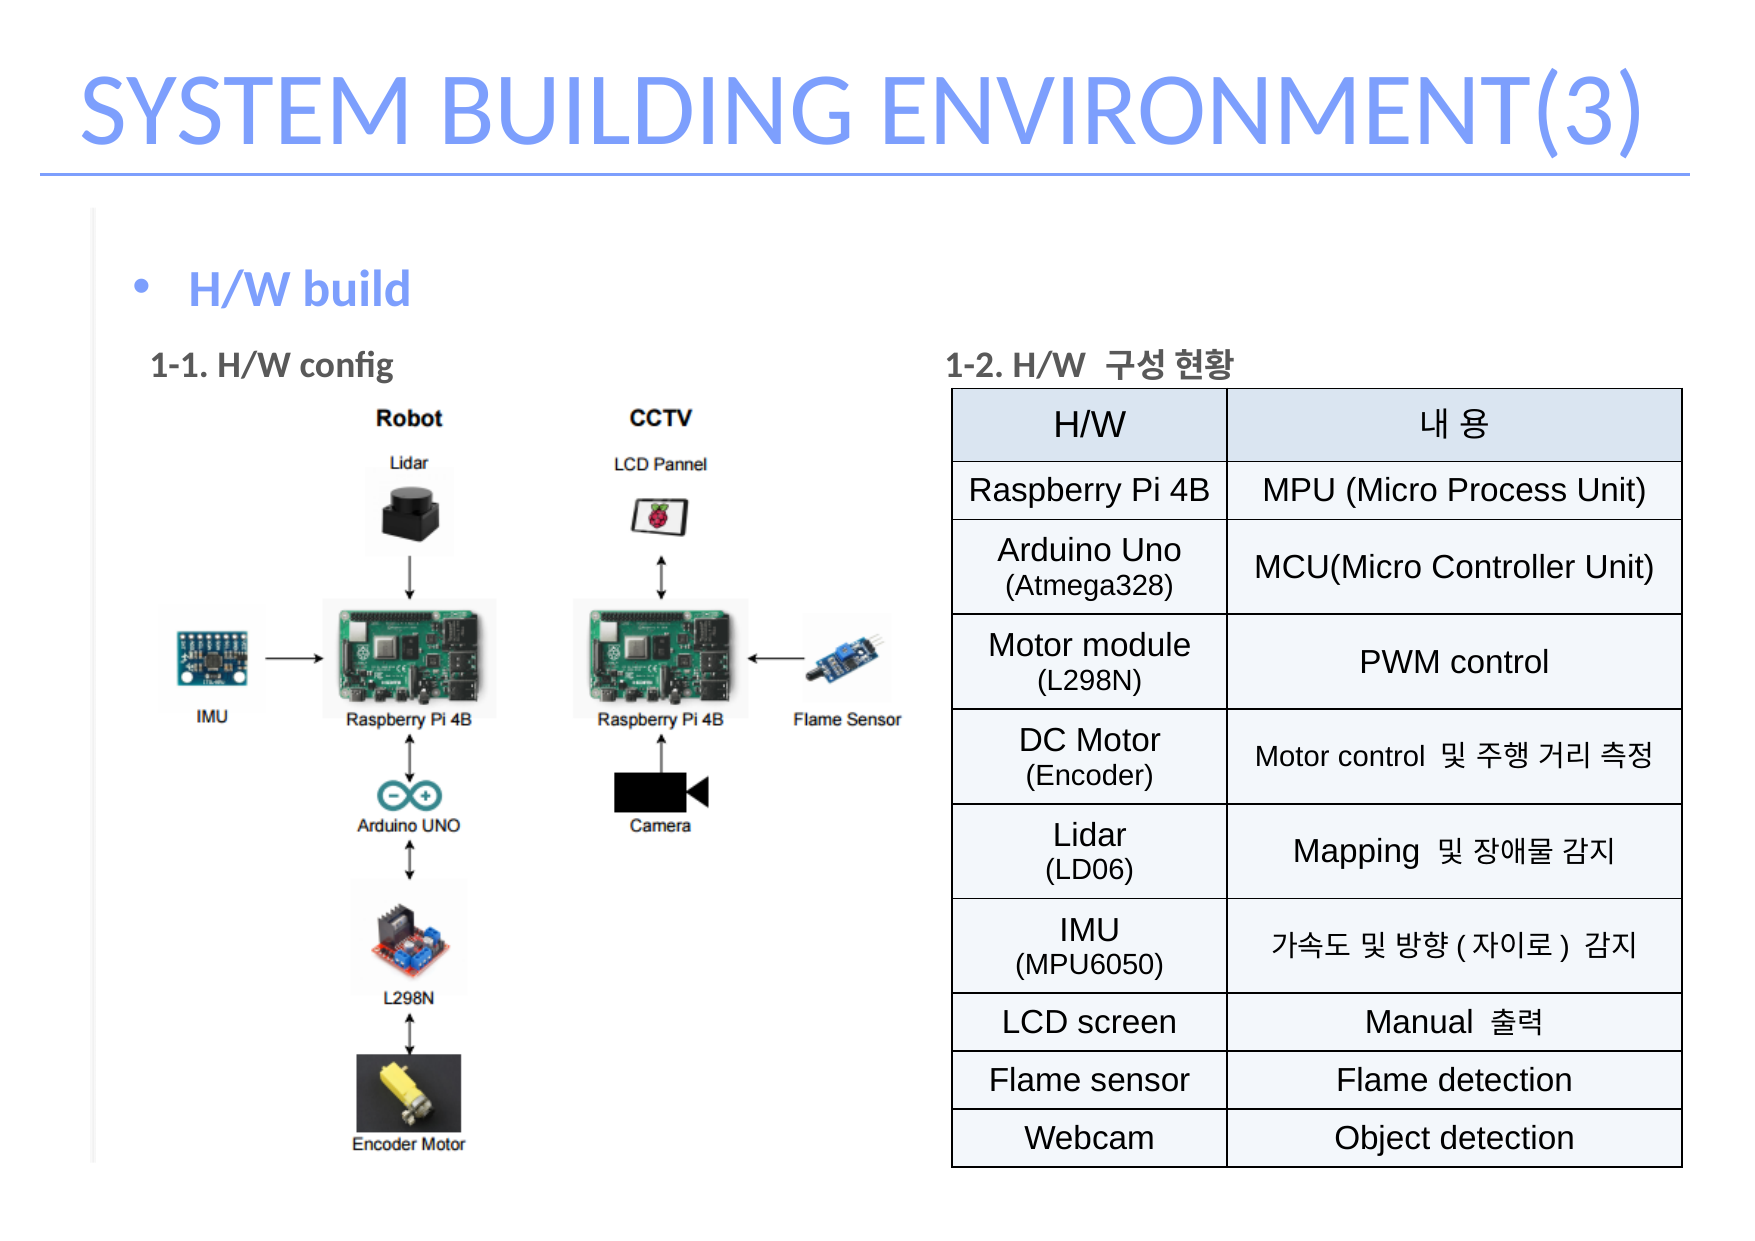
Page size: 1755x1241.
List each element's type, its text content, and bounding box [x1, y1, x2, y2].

table_header H/W [953, 389, 1226, 461]
table_cell Flame sensor [953, 1052, 1226, 1108]
table_cell Motor module (L298N) [953, 615, 1226, 708]
table_cell Manual 출력 [1228, 994, 1681, 1050]
table_cell Mapping 및 장애물 감지 [1228, 805, 1681, 898]
table_cell MPU (Micro Process Unit) [1228, 462, 1681, 519]
text_box SYSTEM BUILDING ENVIRONMENT(3) [64, 32, 1678, 173]
table_cell 가속도 및 방향(자이로) 감지 [1228, 899, 1681, 992]
table_cell Motor control 및 주행 거리 측정 [1228, 710, 1681, 803]
table_cell Webcam [953, 1110, 1226, 1166]
table_cell DC Motor (Encoder) [953, 710, 1226, 803]
table_cell PWM control [1228, 615, 1681, 708]
table_cell Arduino Uno (Atmega328) [953, 520, 1226, 613]
text_box H/W build 1-1. H/W config 1-2. H/W 구성 현황 [117, 216, 1269, 393]
table_cell MCU(Micro Controller Unit) [1228, 520, 1681, 613]
table_cell Raspberry Pi 4B [953, 462, 1226, 519]
table_cell IMU (MPU6050) [953, 899, 1226, 992]
table_cell Lidar (LD06) [953, 805, 1226, 898]
table_header 내 용 [1228, 389, 1681, 461]
table_cell LCD screen [953, 994, 1226, 1050]
table_cell Flame detection [1228, 1052, 1681, 1108]
picture [0, 208, 916, 1168]
table_cell Object detection [1228, 1110, 1681, 1166]
